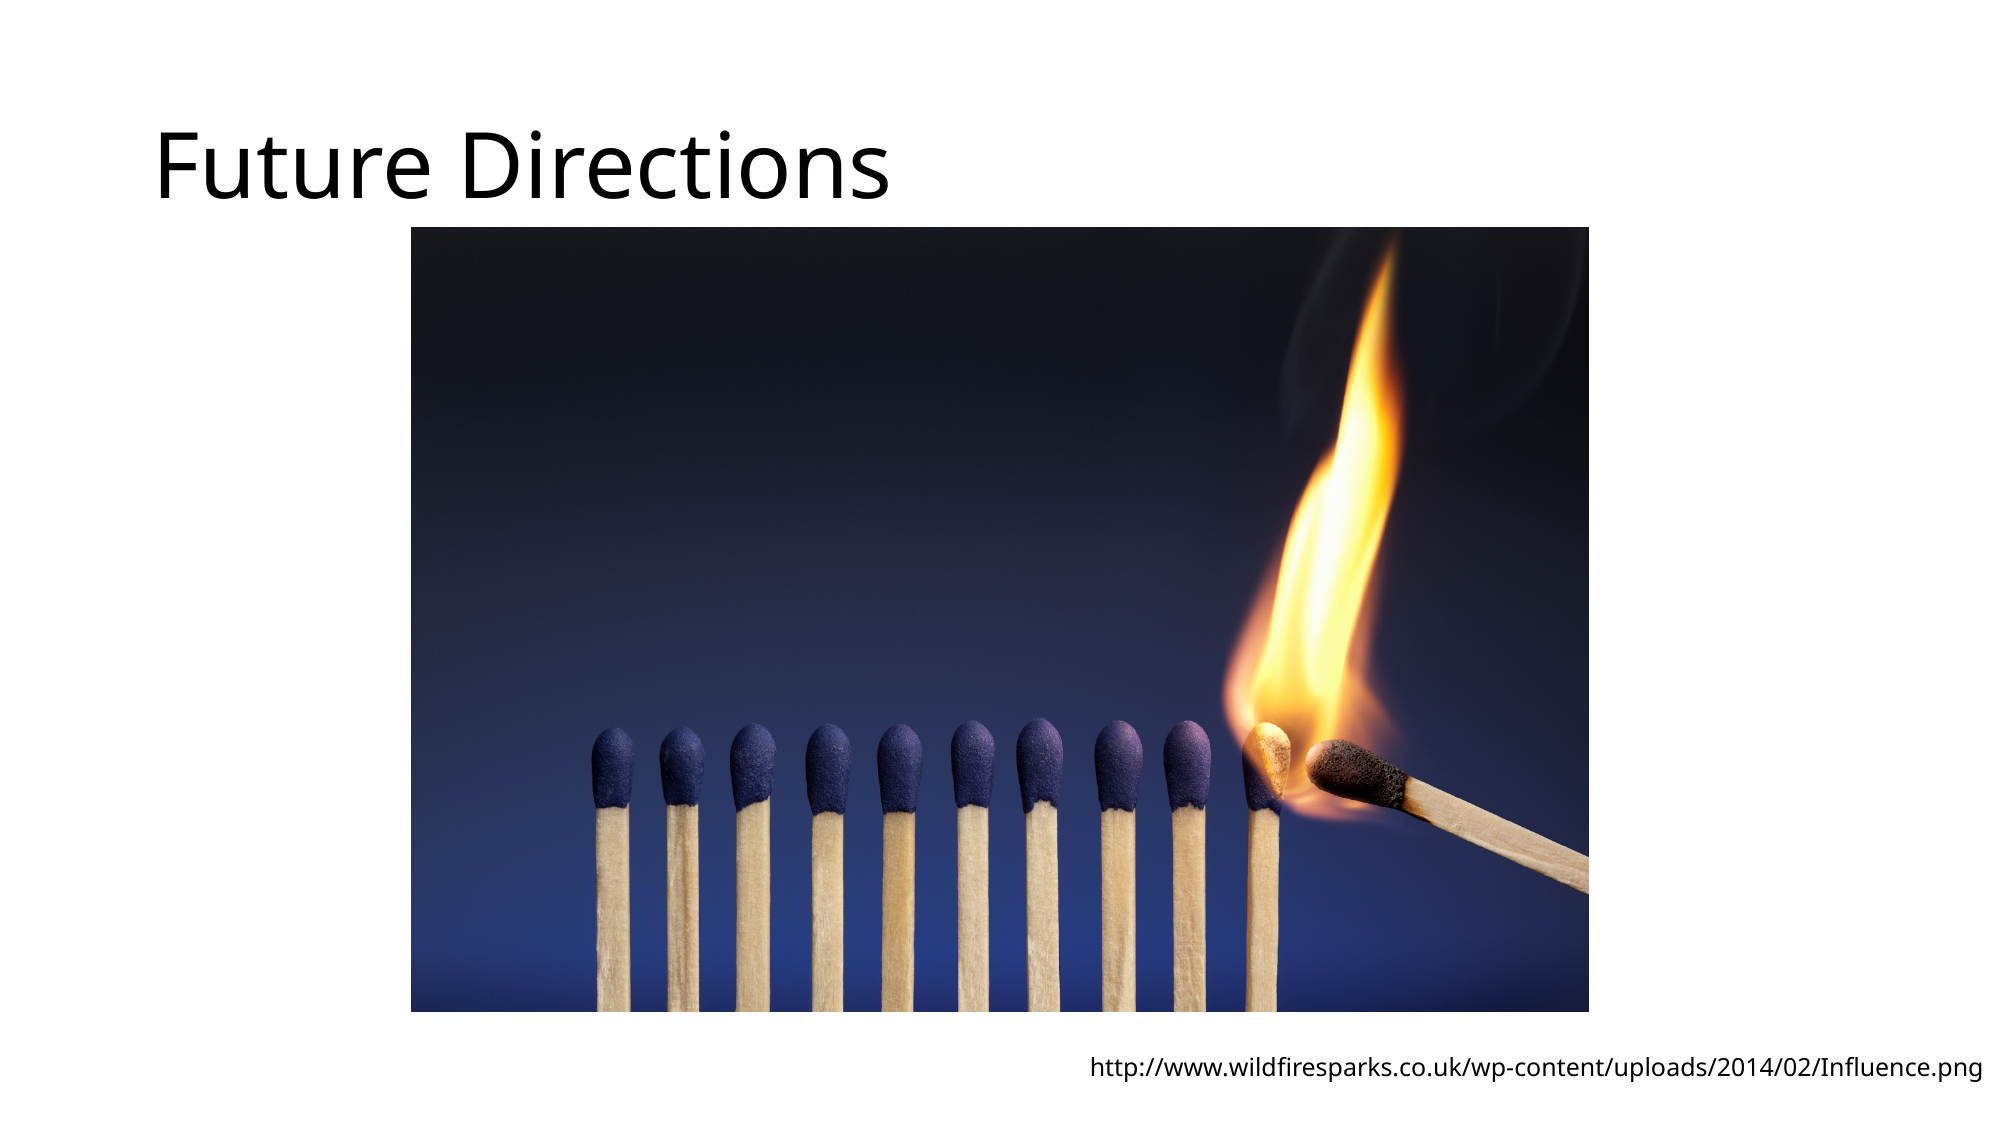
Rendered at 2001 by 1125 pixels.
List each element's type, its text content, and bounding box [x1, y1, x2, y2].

text_box http://www.wildfiresparks.co.uk/wp-content/uploads/2014/02/Influence.png [0, 1029, 2000, 1104]
title Future Directions [137, 59, 1863, 278]
picture [411, 227, 1589, 1012]
